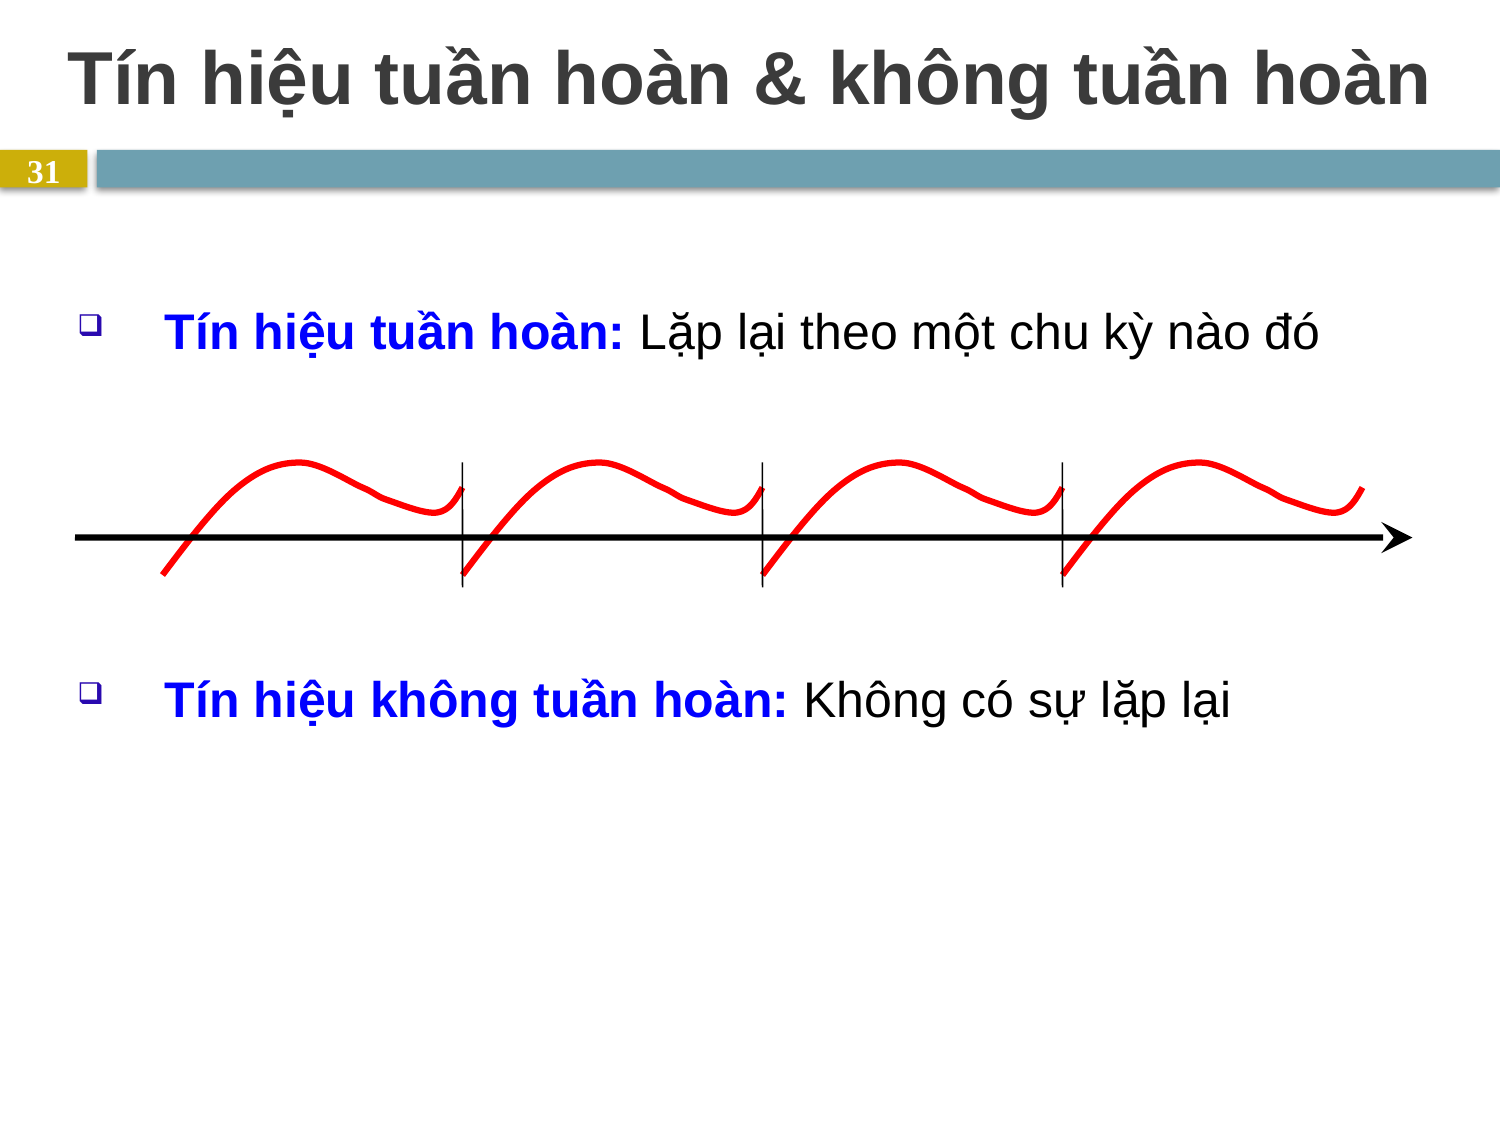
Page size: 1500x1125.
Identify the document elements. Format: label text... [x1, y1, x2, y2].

slide_number 31 [0, 149, 88, 191]
list Tín hiệu tuần hoàn: Lặp lại theo một chu kỳ nào đó Tín hiệu không tuần hoàn: Không có sự lặp lại [62, 200, 1450, 1000]
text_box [74, 462, 1413, 588]
text_box Tín hiệu tuần hoàn & không tuần hoàn [0, 12, 1500, 138]
